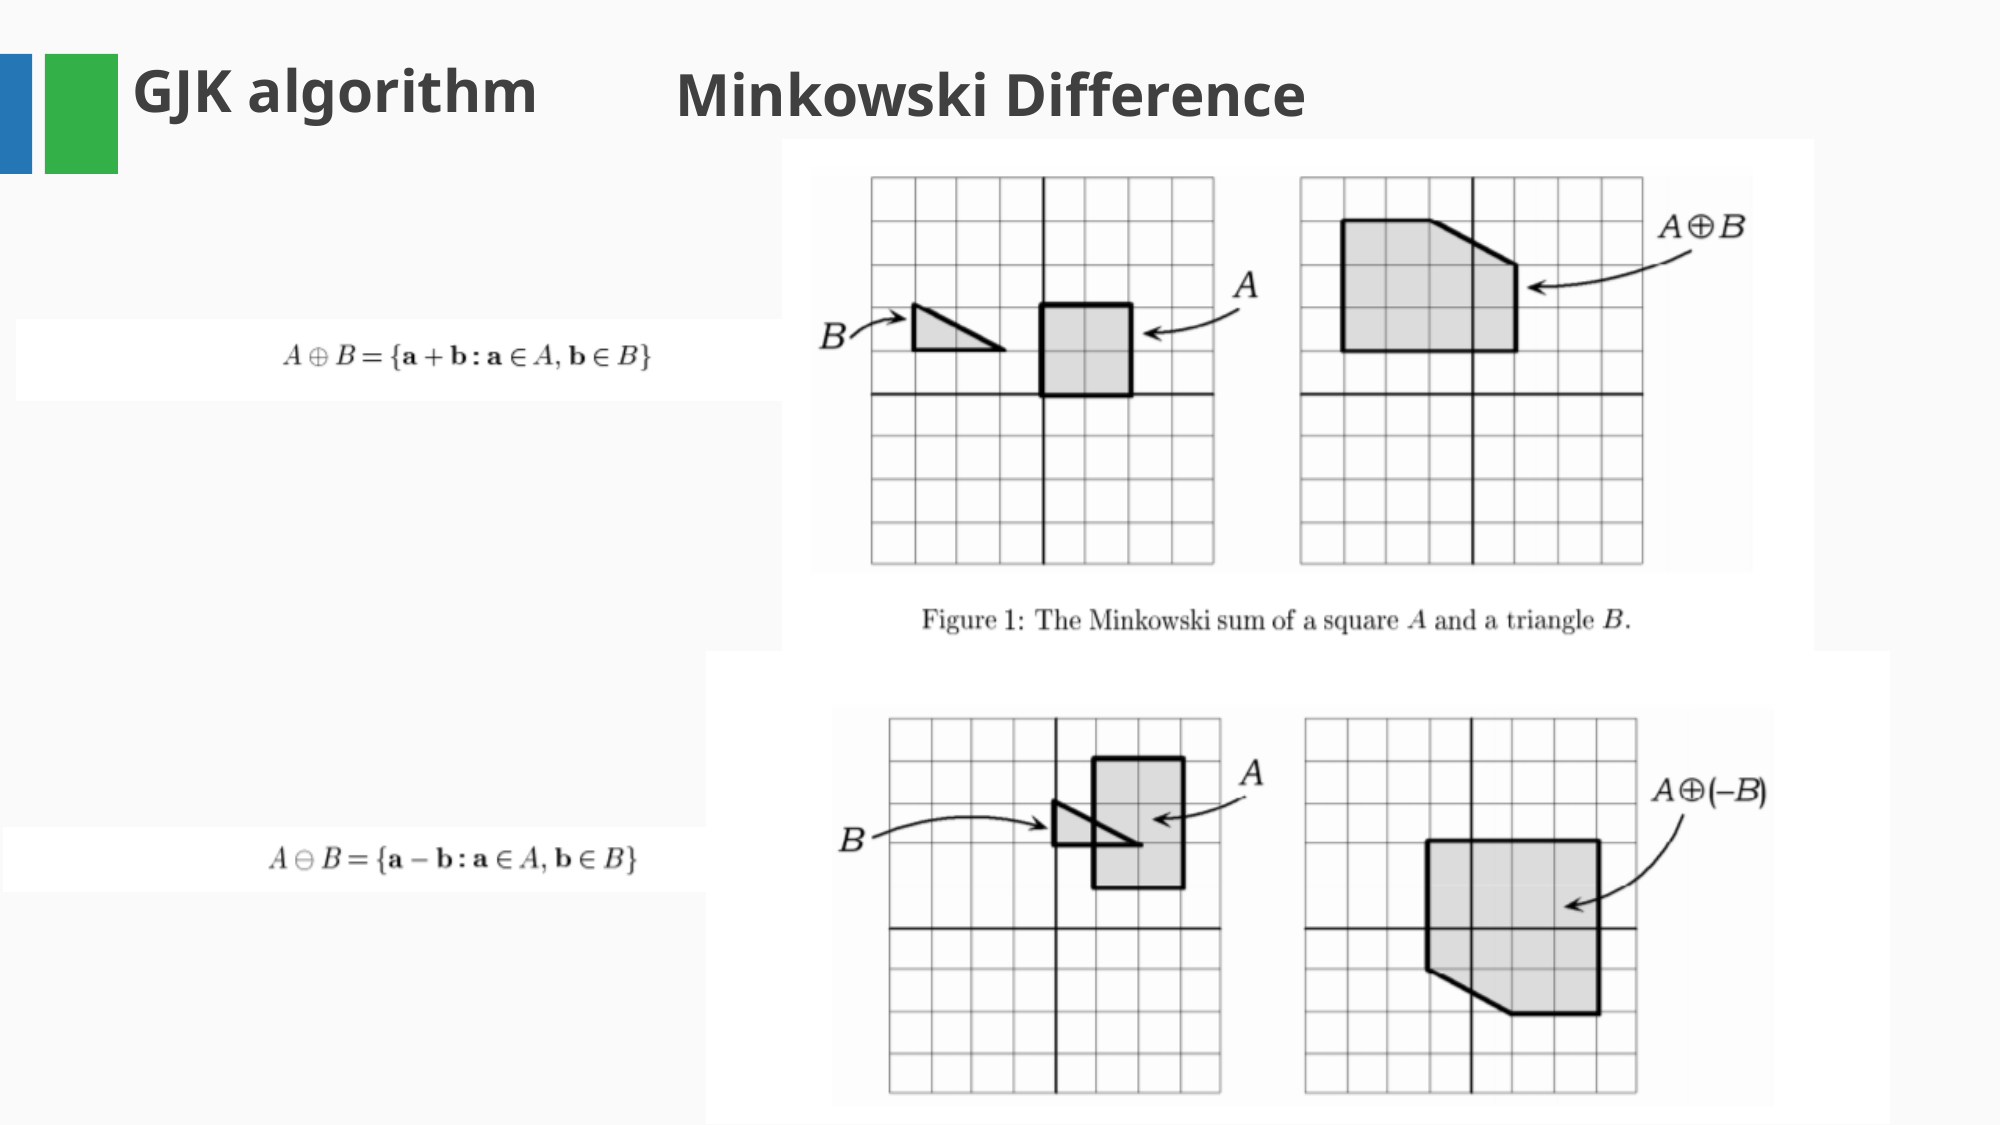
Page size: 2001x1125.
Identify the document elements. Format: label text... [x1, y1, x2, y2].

text_box [0, 53, 33, 175]
picture [3, 139, 1890, 1124]
text_box Minkowski Difference [660, 51, 1419, 136]
text_box [44, 53, 119, 175]
text_box GJK algorithm [117, 46, 876, 132]
